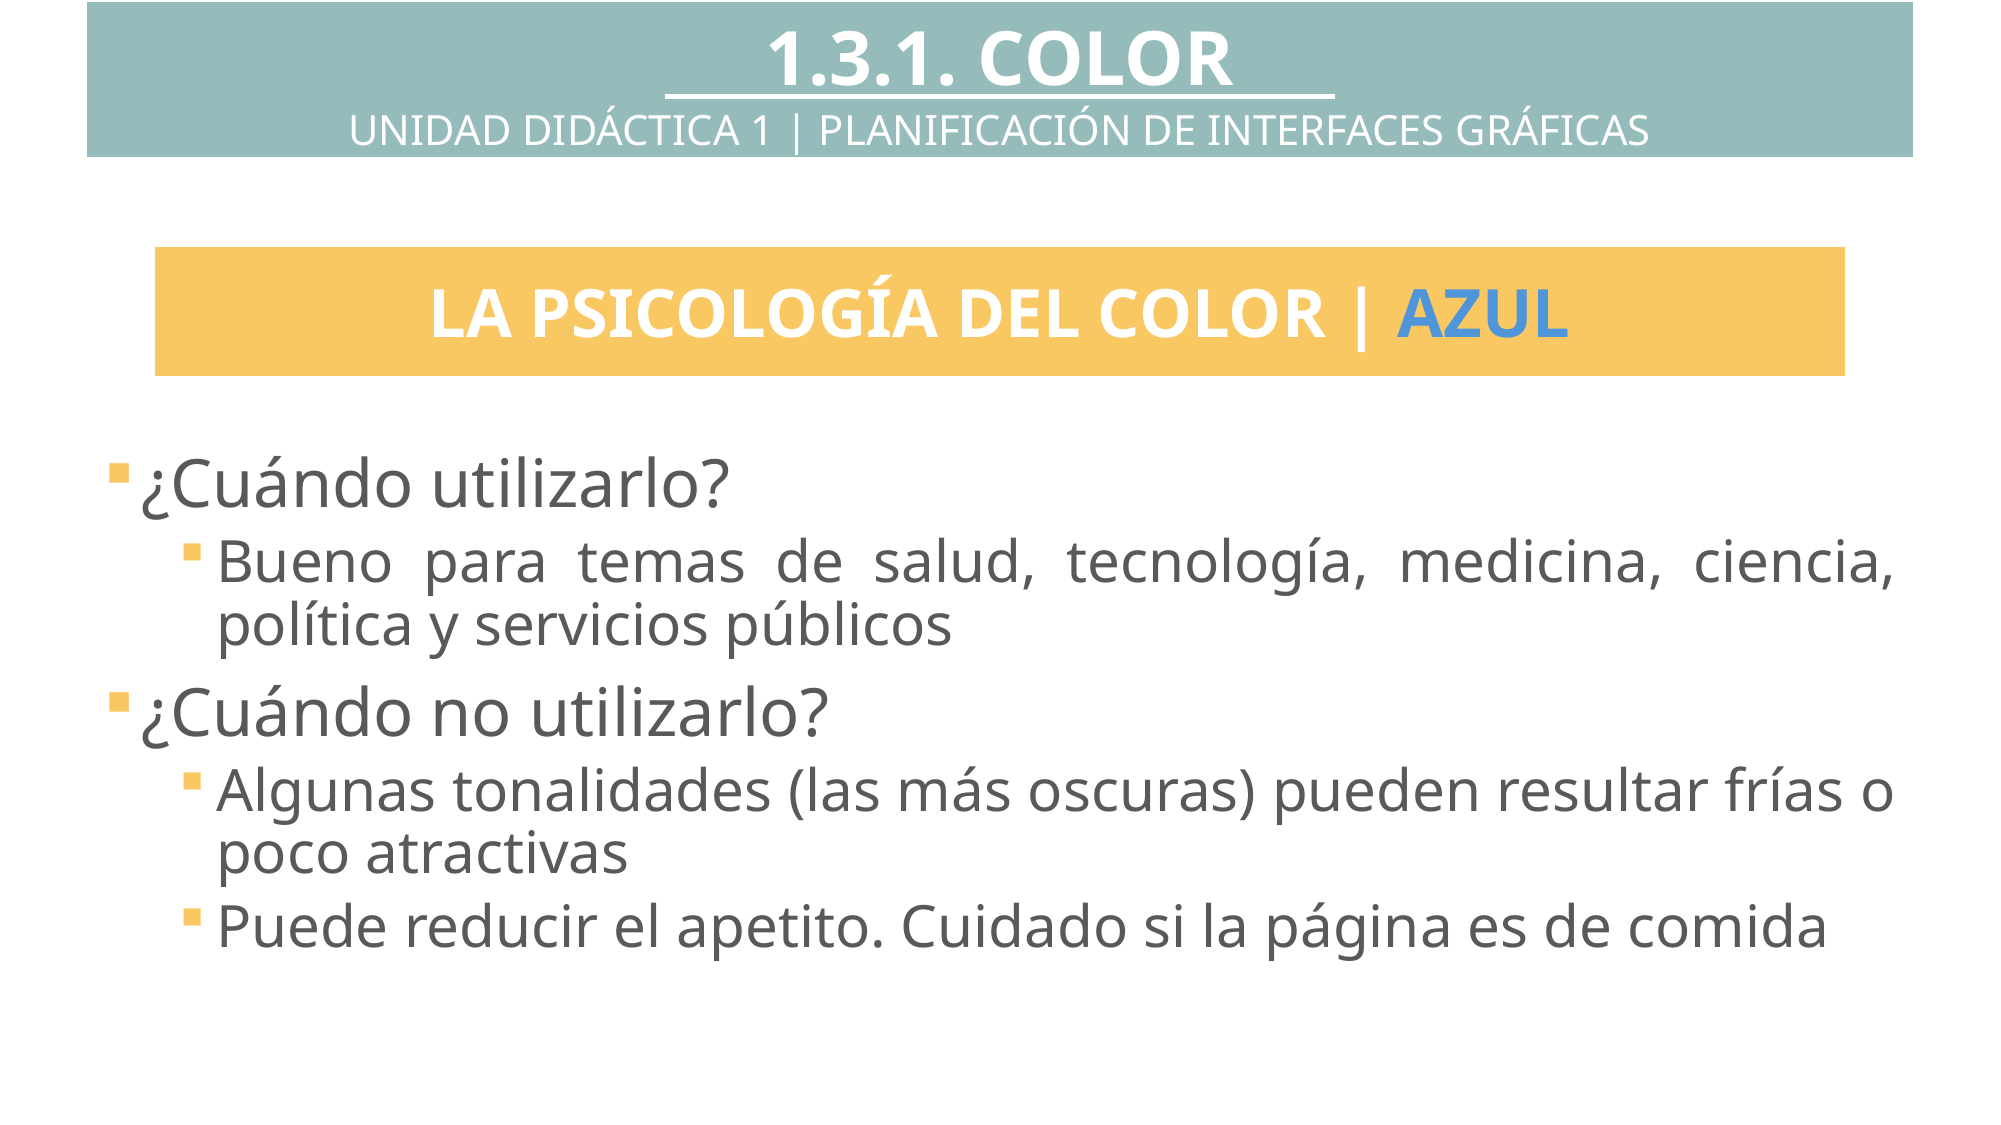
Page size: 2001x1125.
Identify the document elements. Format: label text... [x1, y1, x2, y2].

text_box LA PSICOLOGÍA DEL COLOR | AZUL [155, 247, 1845, 376]
text_box 1.3.1. COLOR [87, 2, 1913, 102]
list ¿Cuándo utilizarlo? Bueno para temas de salud, tecnología, medicina, ciencia, política y servicios públicos ¿Cuándo no utilizarlo? Algunas tonalidades (las más oscuras) pueden resultar frías o poco atractivas Puede reducir el apetito. Cuidado si la página es de comida [88, 248, 1912, 1093]
text_box UNIDAD DIDÁCTICA 1 | PLANIFICACIÓN DE INTERFACES GRÁFICAS [87, 102, 1913, 157]
